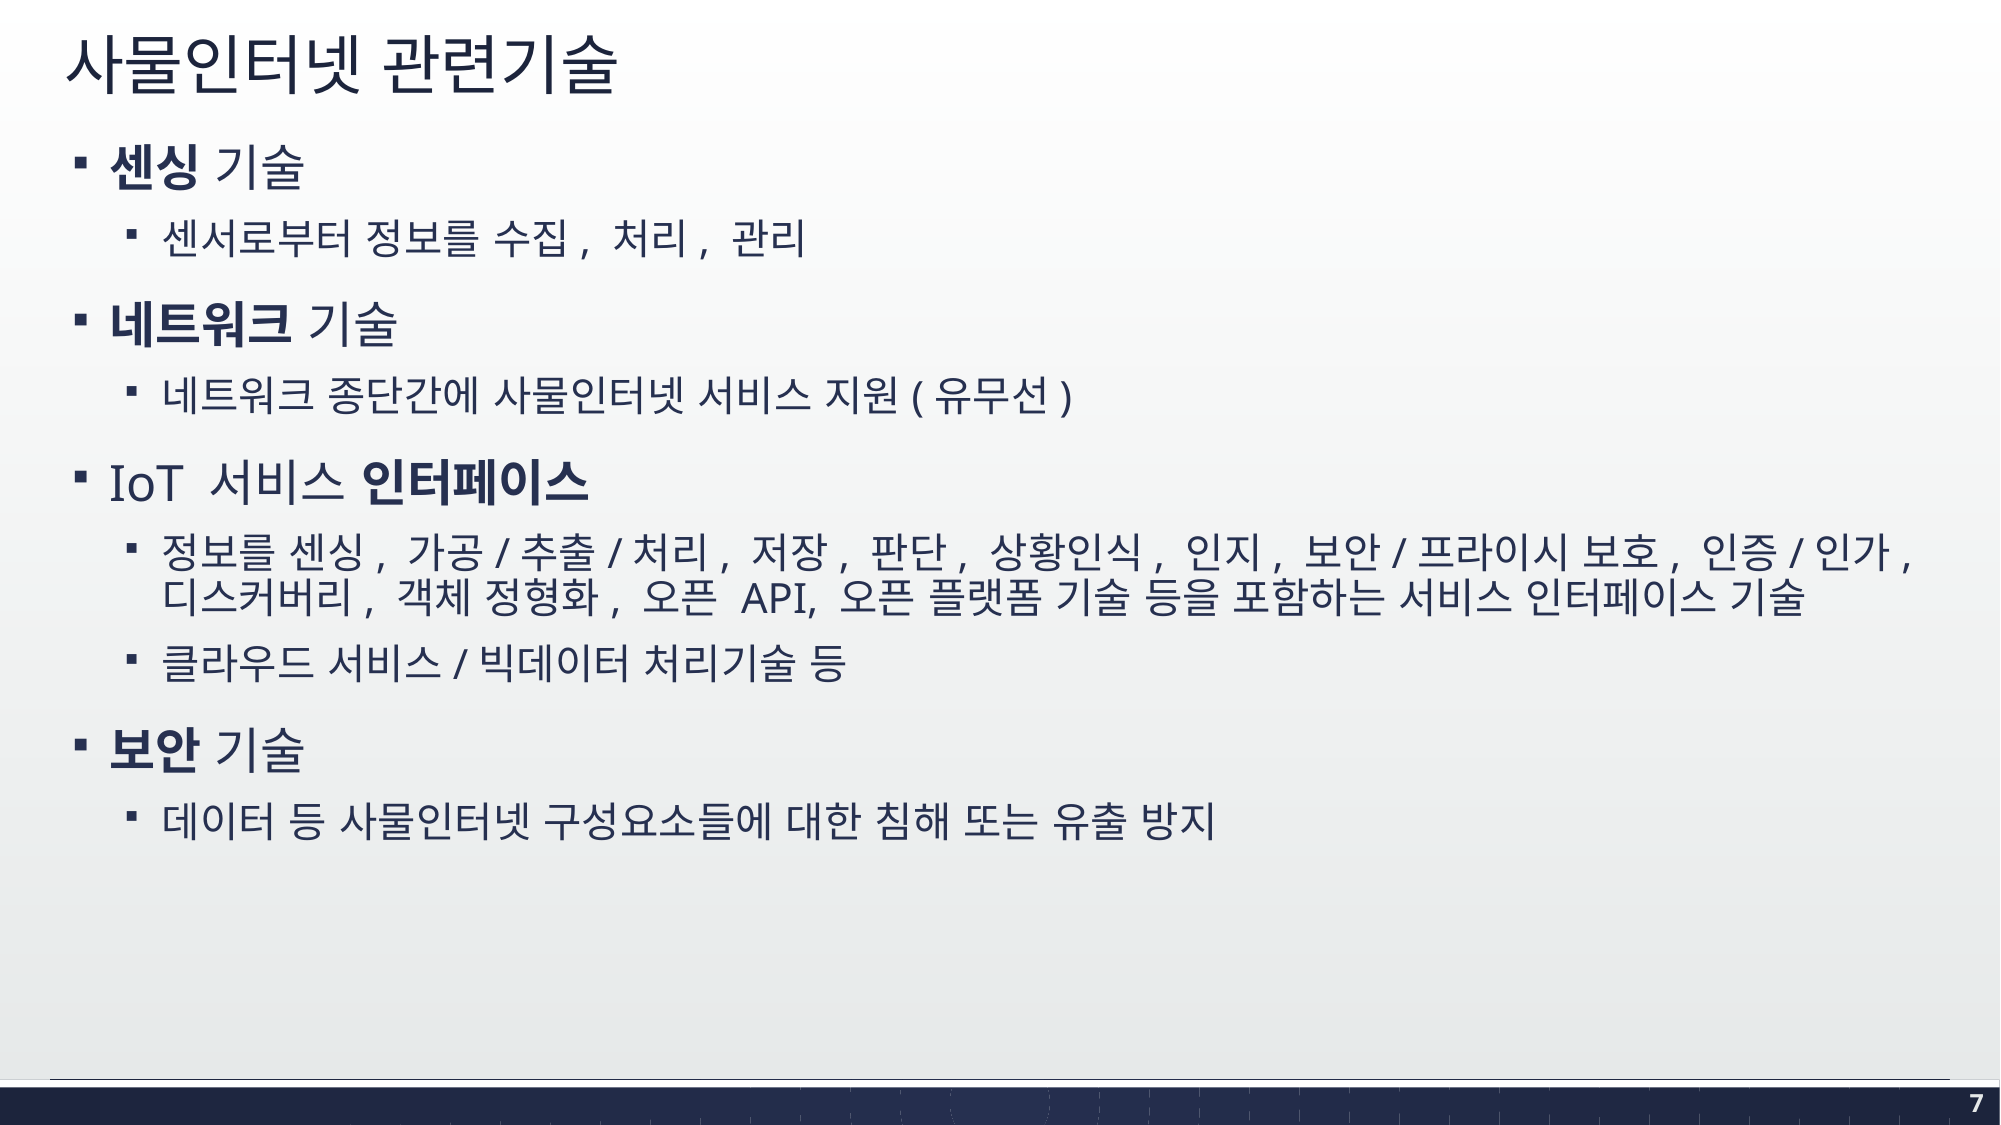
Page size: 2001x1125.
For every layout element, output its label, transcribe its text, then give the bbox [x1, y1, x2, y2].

slide_number 7 [1893, 1085, 1999, 1124]
title 사물인터넷 관련기술 [49, 24, 1951, 111]
list 센싱 기술 센서로부터 정보를 수집, 처리, 관리 네트워크 기술 네트워크 종단간에 사물인터넷 서비스 지원(유무선) IoT 서비스 인터페이스 정보를 센싱, 가공/추출/처리, 저장, 판단, 상황인식, 인지, 보안/프라이시 보호, 인증/인가, 디스커버리, 객체 정형화, 오픈 API, 오픈 플랫폼 기술 등을 포함하는 서비스 인터페이스 기술 클라우드 서비스/빅데이터 처리기술 등 보안 기술 데이터 등 사물인터넷 구성요소들에 대한 침해 또는 유출 방지 [49, 136, 1951, 1062]
